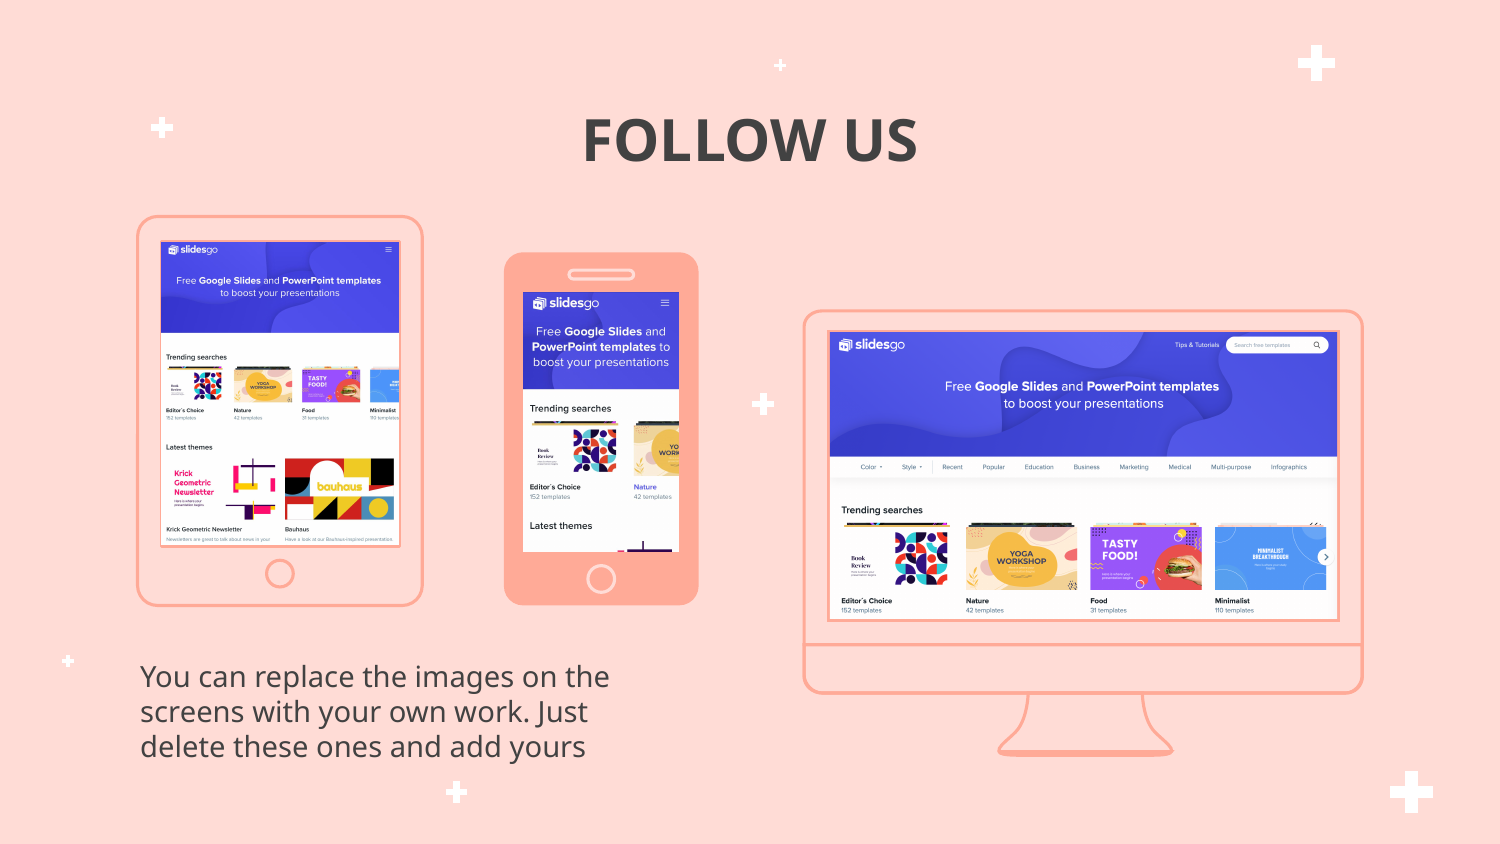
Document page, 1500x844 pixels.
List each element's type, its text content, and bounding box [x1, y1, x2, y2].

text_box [505, 253, 698, 605]
subtitle You can replace the images on the screens with your own work. Just delete these ones and add yours [125, 642, 685, 768]
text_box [137, 216, 423, 606]
picture [523, 292, 680, 553]
picture [829, 331, 1338, 619]
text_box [803, 310, 1363, 756]
picture [161, 242, 399, 545]
title FOLLOW US [116, 88, 1383, 183]
